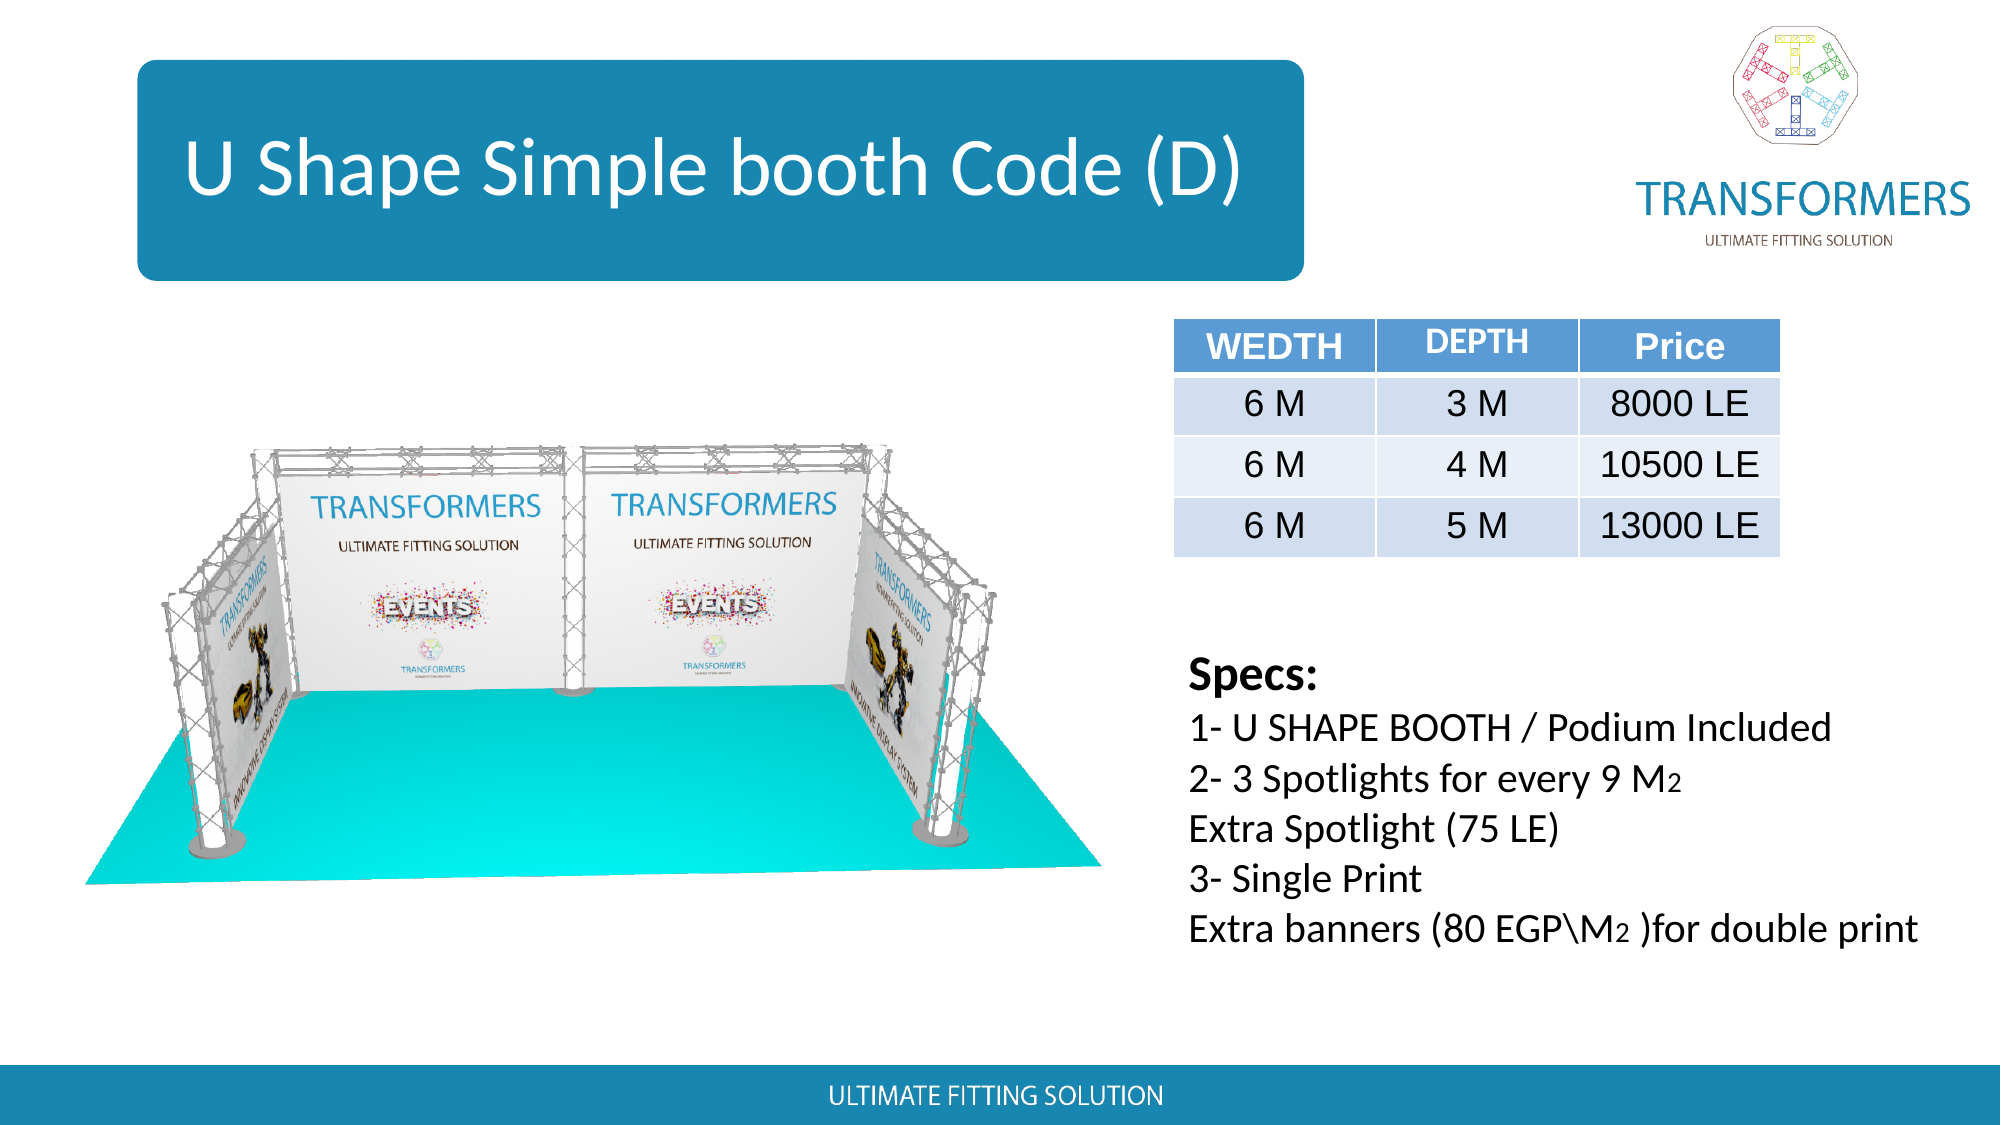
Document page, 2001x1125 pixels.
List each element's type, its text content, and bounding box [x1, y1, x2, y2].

title U Shape Simple booth Code (D) [168, 59, 1894, 278]
table_header WEDTH [1174, 319, 1375, 372]
table_cell 4 M [1377, 437, 1578, 496]
table_cell 6 M [1174, 437, 1375, 496]
table_header Price [1580, 319, 1780, 372]
table_cell 13000 LE [1580, 498, 1780, 557]
table_cell 6 M [1174, 378, 1375, 435]
table_cell 10500 LE [1580, 437, 1780, 496]
picture [1625, 22, 1978, 252]
text_box Specs: 1- U SHAPE BOOTH / Podium Included 2- 3 Spotlights for every 9 M2 Extra Spotlight (75 LE) 3- Single Print Extra banners (80 EGP\M2 )for double print [1173, 601, 2000, 990]
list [79, 408, 1118, 905]
table_cell 3 M [1377, 378, 1578, 435]
table_cell 5 M [1377, 498, 1578, 557]
picture [137, 59, 1296, 281]
table_cell 8000 LE [1580, 378, 1780, 435]
table_cell 6 M [1174, 498, 1375, 557]
picture [0, 1065, 2000, 1125]
table_header DEPTH [1377, 319, 1578, 372]
